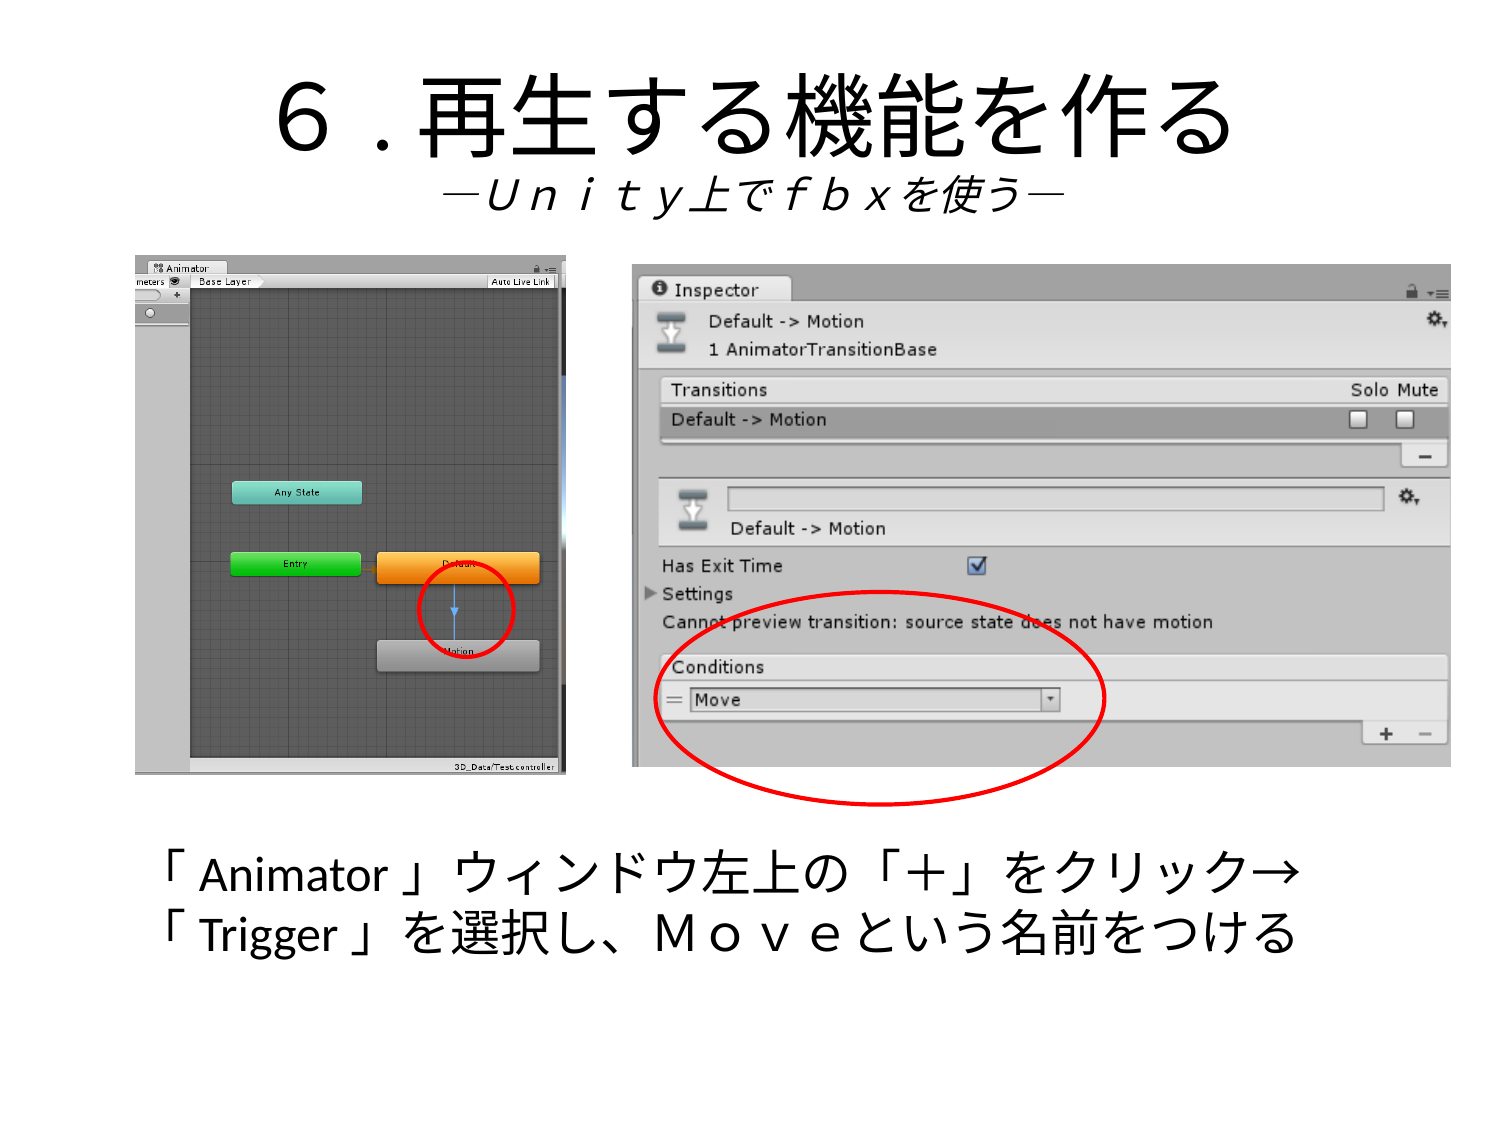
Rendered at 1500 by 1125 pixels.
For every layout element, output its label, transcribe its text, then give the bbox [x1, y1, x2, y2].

text_box 「Animator」ウィンドウ左上の「＋」をクリック→ 「Trigger」を選択し、Ｍｏｖｅという名前をつける [122, 834, 1316, 969]
title ６.再生する機能を作る ―Ｕｎｉｔｙ上でｆｂｘを使う― [75, 45, 1425, 233]
picture [631, 263, 1452, 767]
picture [135, 255, 566, 776]
text_box [721, 776, 1039, 807]
